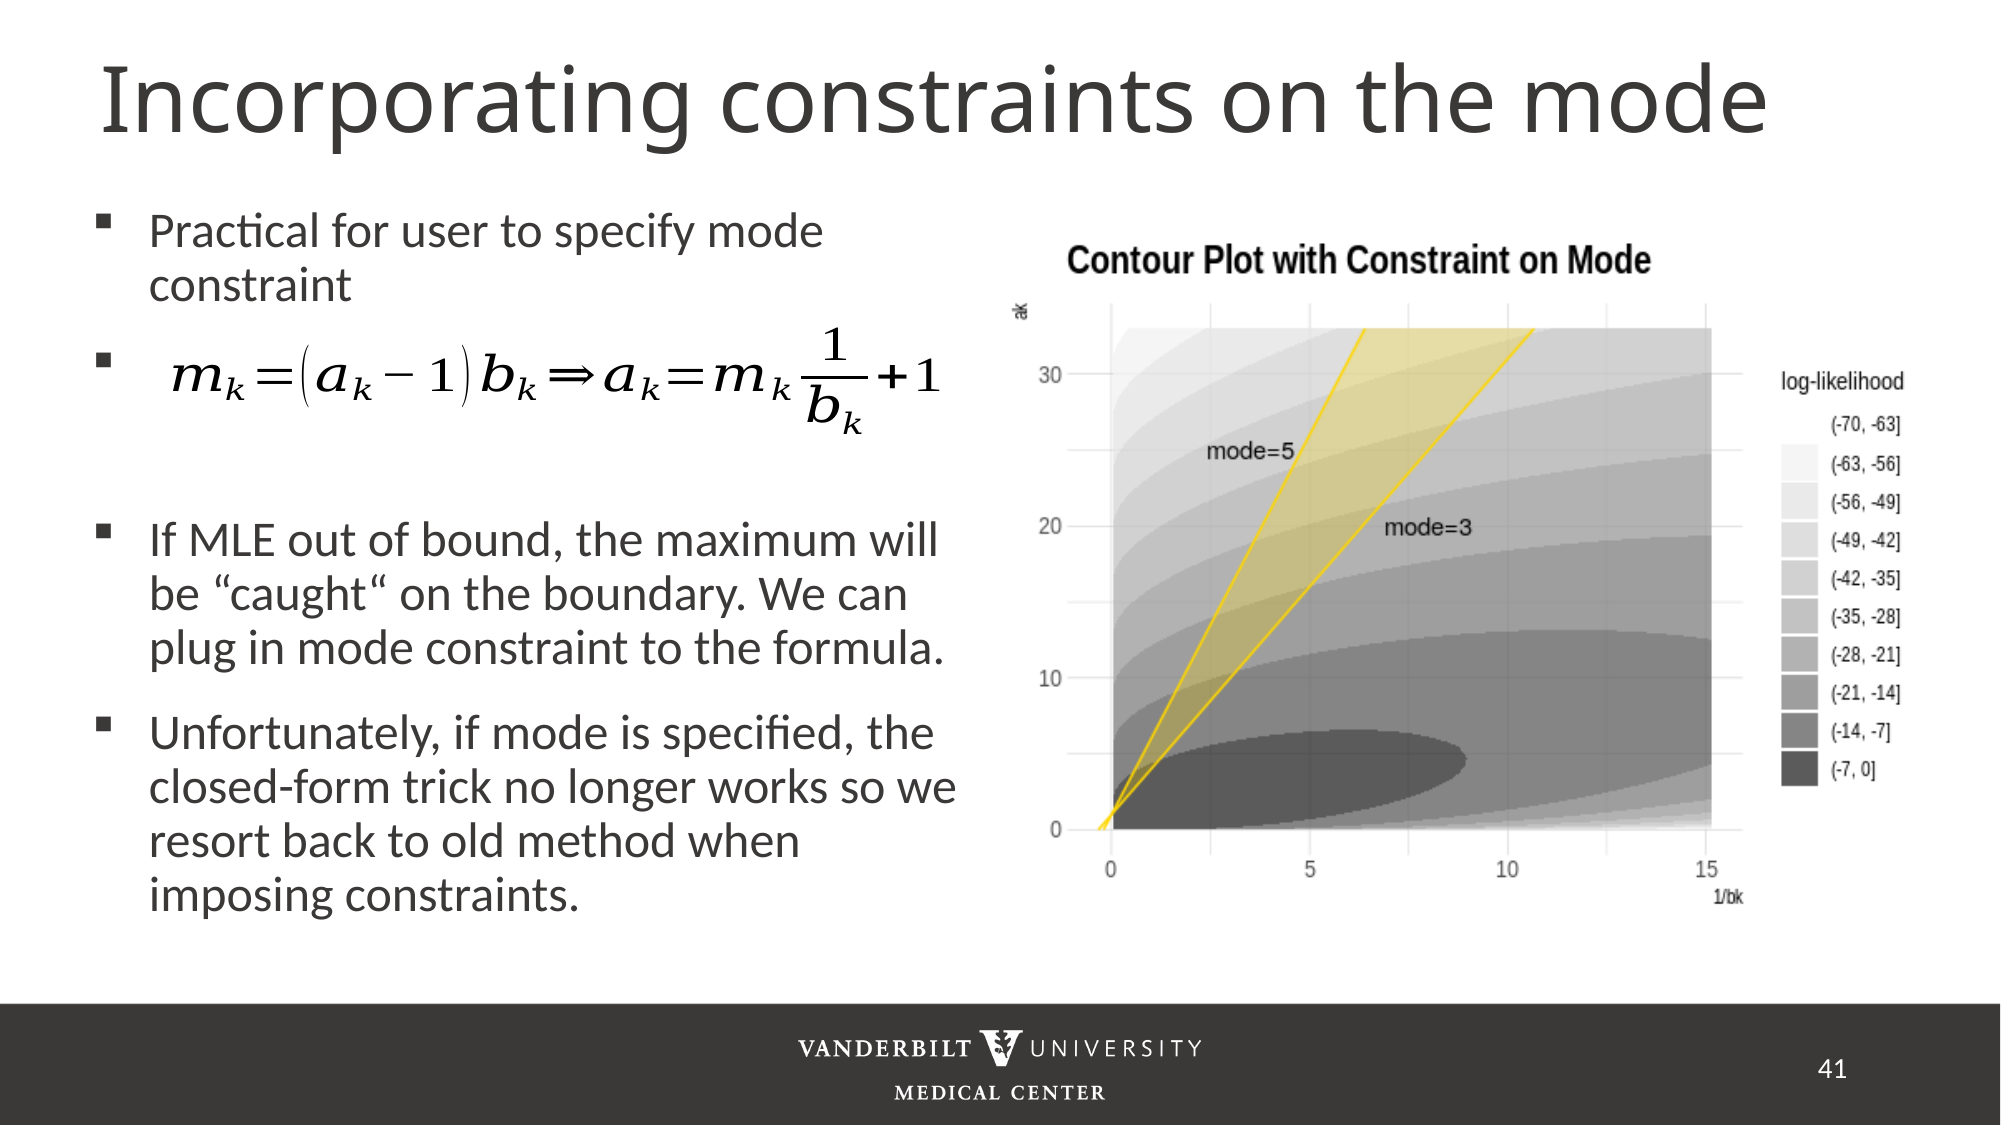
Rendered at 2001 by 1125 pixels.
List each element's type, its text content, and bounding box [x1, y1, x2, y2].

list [999, 214, 1923, 929]
title Incorporating constraints on the mode [85, 0, 1811, 212]
slide_number 41 [1412, 1037, 1863, 1097]
text_box Practical for user to specify mode constraint If MLE out of bound, the maximum will be “caught“ on the boundary. We can plug in mode constraint to the formula. Unfortunately, if mode is specified, the closed-form trick no longer works so we resort back to old method when imposing constraints. [77, 196, 1000, 867]
list [107, 867, 950, 929]
picture [762, 994, 1237, 1125]
